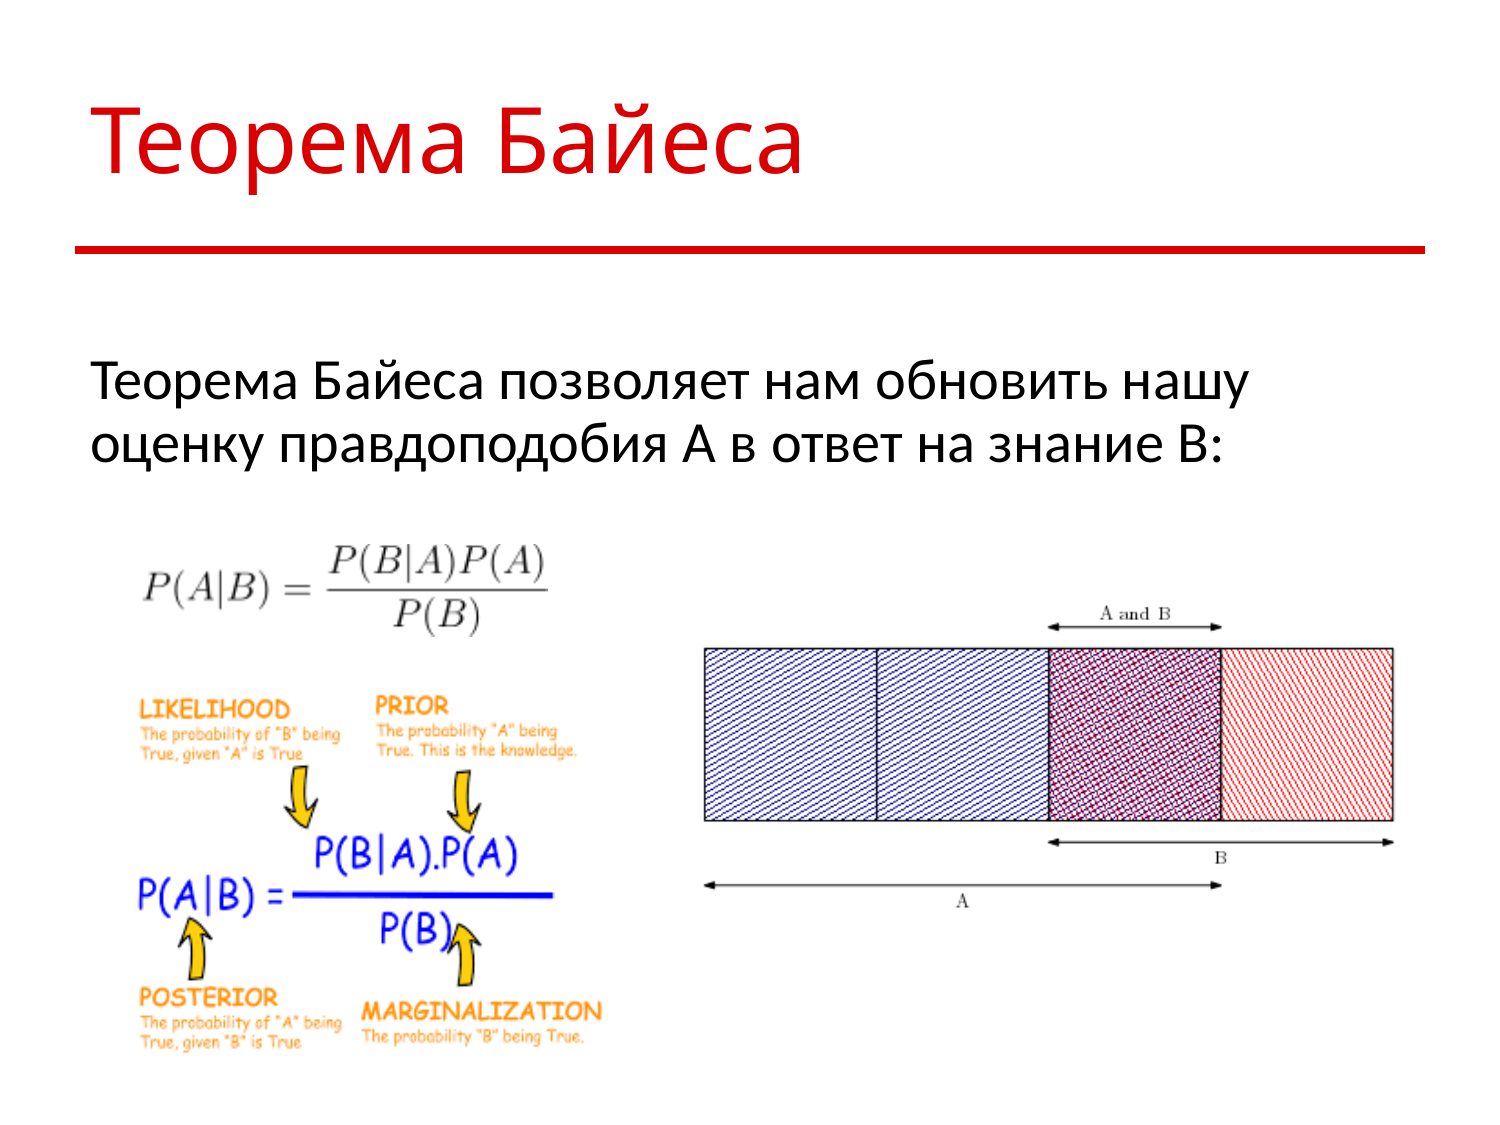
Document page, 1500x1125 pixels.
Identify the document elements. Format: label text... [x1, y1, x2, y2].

title Теорема Байеса [75, 68, 1425, 209]
list Теорема Байеса позволяет нам обновить нашу оценку правдоподобия A в ответ на знание B: [75, 333, 1425, 949]
picture [141, 544, 548, 637]
picture [673, 584, 1425, 936]
picture [130, 686, 613, 1057]
